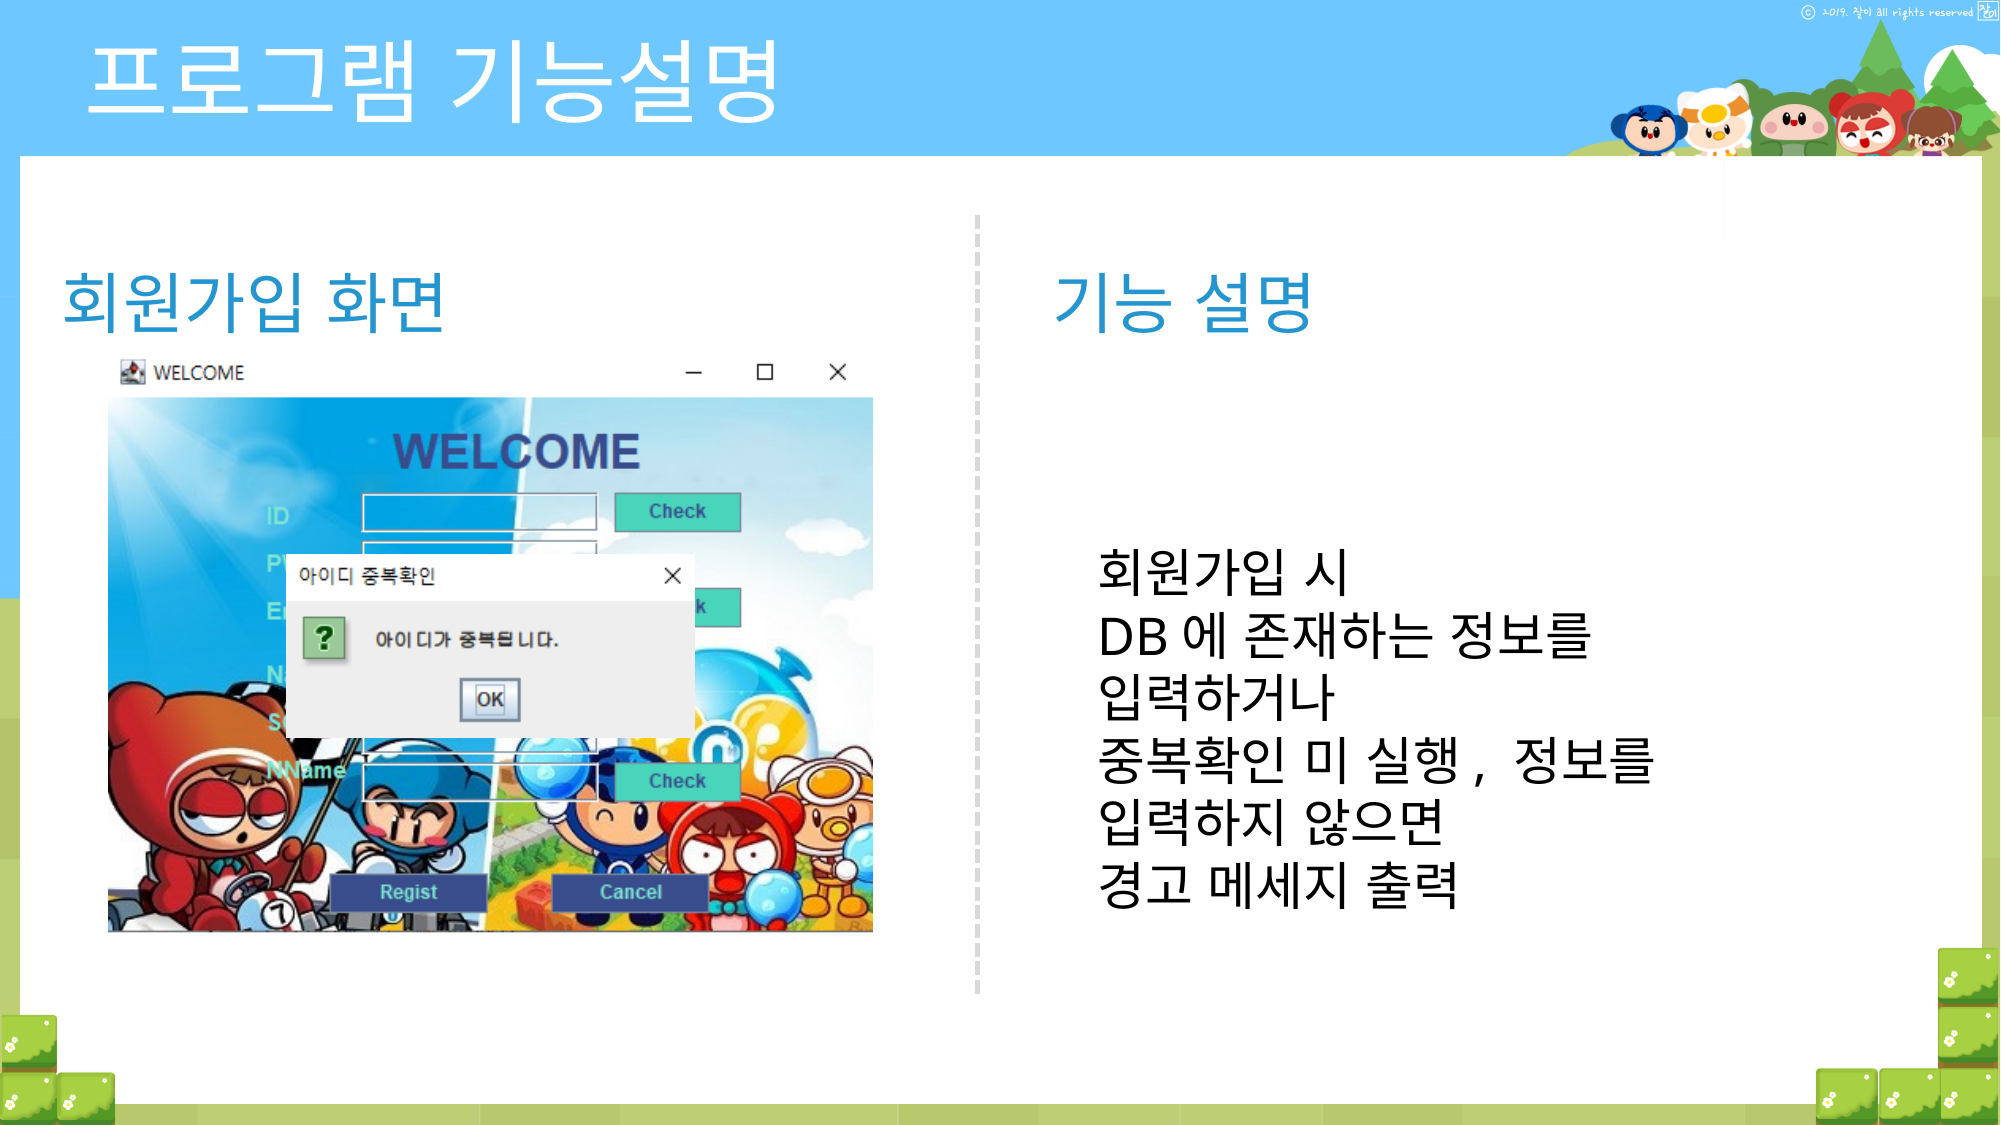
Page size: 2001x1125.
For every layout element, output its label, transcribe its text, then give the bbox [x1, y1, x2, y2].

text_box 기능 설명 [978, 214, 1400, 350]
title 프로그램 기능설명 [69, 22, 1795, 152]
text_box 기능 설명 [969, 214, 977, 350]
picture [0, 0, 2001, 1125]
text_box 회원가입 화면 [40, 214, 471, 350]
text_box 회원가입 시 DB에 존재하는 정보를 입력하거나 중복확인 미 실행, 정보를 입력하지 않으면 경고 메세지 출력 [1082, 533, 1758, 923]
